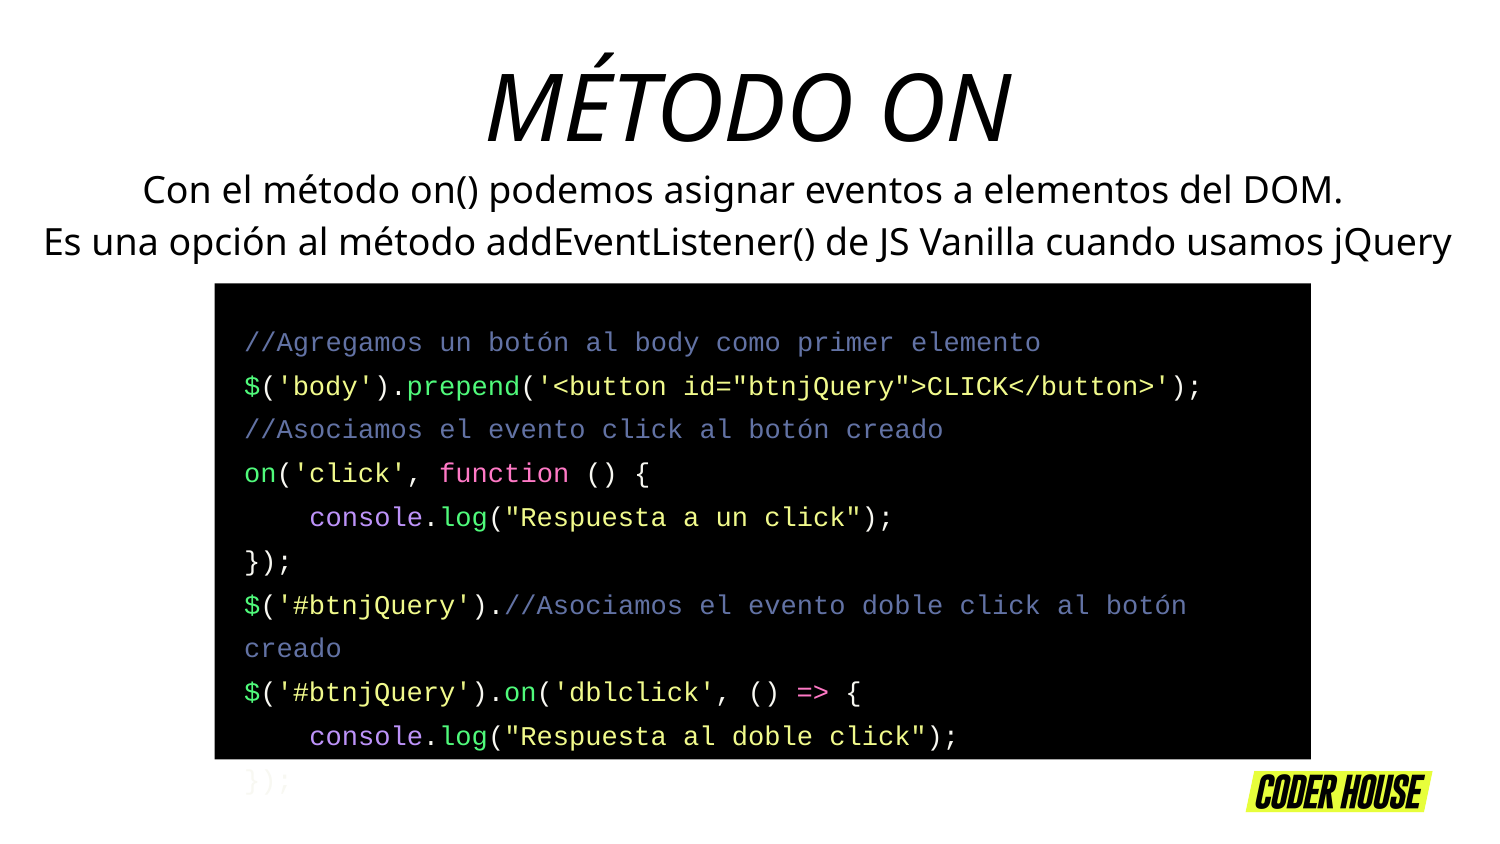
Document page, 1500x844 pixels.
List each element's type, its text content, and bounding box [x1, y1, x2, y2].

text_box //Agregamos un botón al body como primer elemento $('body').prepend('<button id="btnjQuery">CLICK</button>'); //Asociamos el evento click al botón creado on('click', function () { console.log("Respuesta a un click"); }); $('#btnjQuery').//Asociamos el evento doble click al botón creado $('#btnjQuery').on('dblclick', () => { console.log("Respuesta al doble click"); }); [214, 283, 1311, 760]
text_box MÉTODO ON [283, 33, 1213, 196]
text_box Con el método on() podemos asignar eventos a elementos del DOM. Es una opción al método addEventListener() de JS Vanilla cuando usamos jQuery [10, 144, 1486, 336]
picture [1241, 764, 1437, 819]
